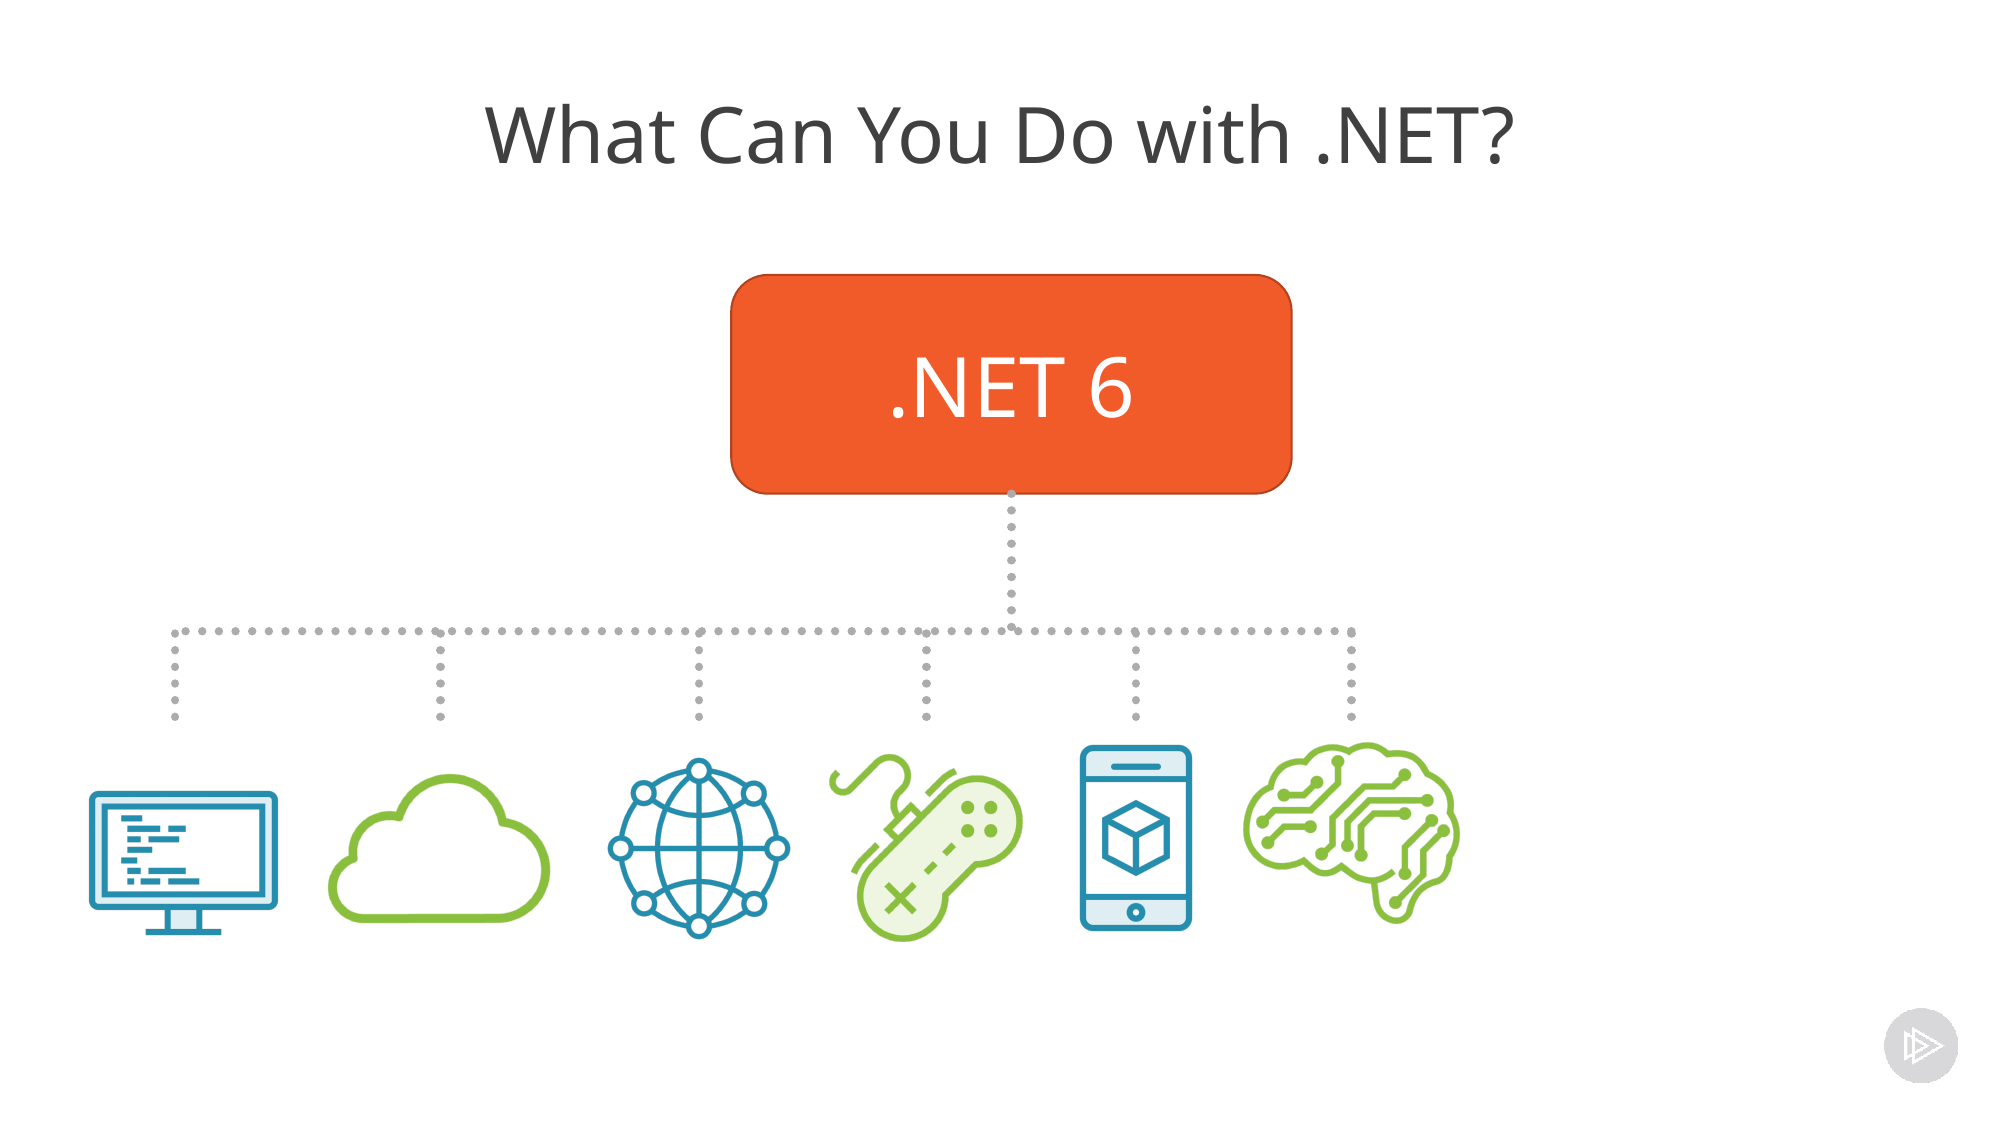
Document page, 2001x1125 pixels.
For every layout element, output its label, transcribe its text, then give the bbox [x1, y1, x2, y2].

picture [87, 789, 280, 938]
text_box .NET 6 [730, 273, 1293, 495]
title What Can You Do with .NET? [137, 93, 1863, 183]
picture [1241, 740, 1462, 926]
picture [325, 771, 553, 926]
picture [827, 752, 1025, 944]
picture [606, 756, 792, 941]
picture [1078, 743, 1194, 933]
